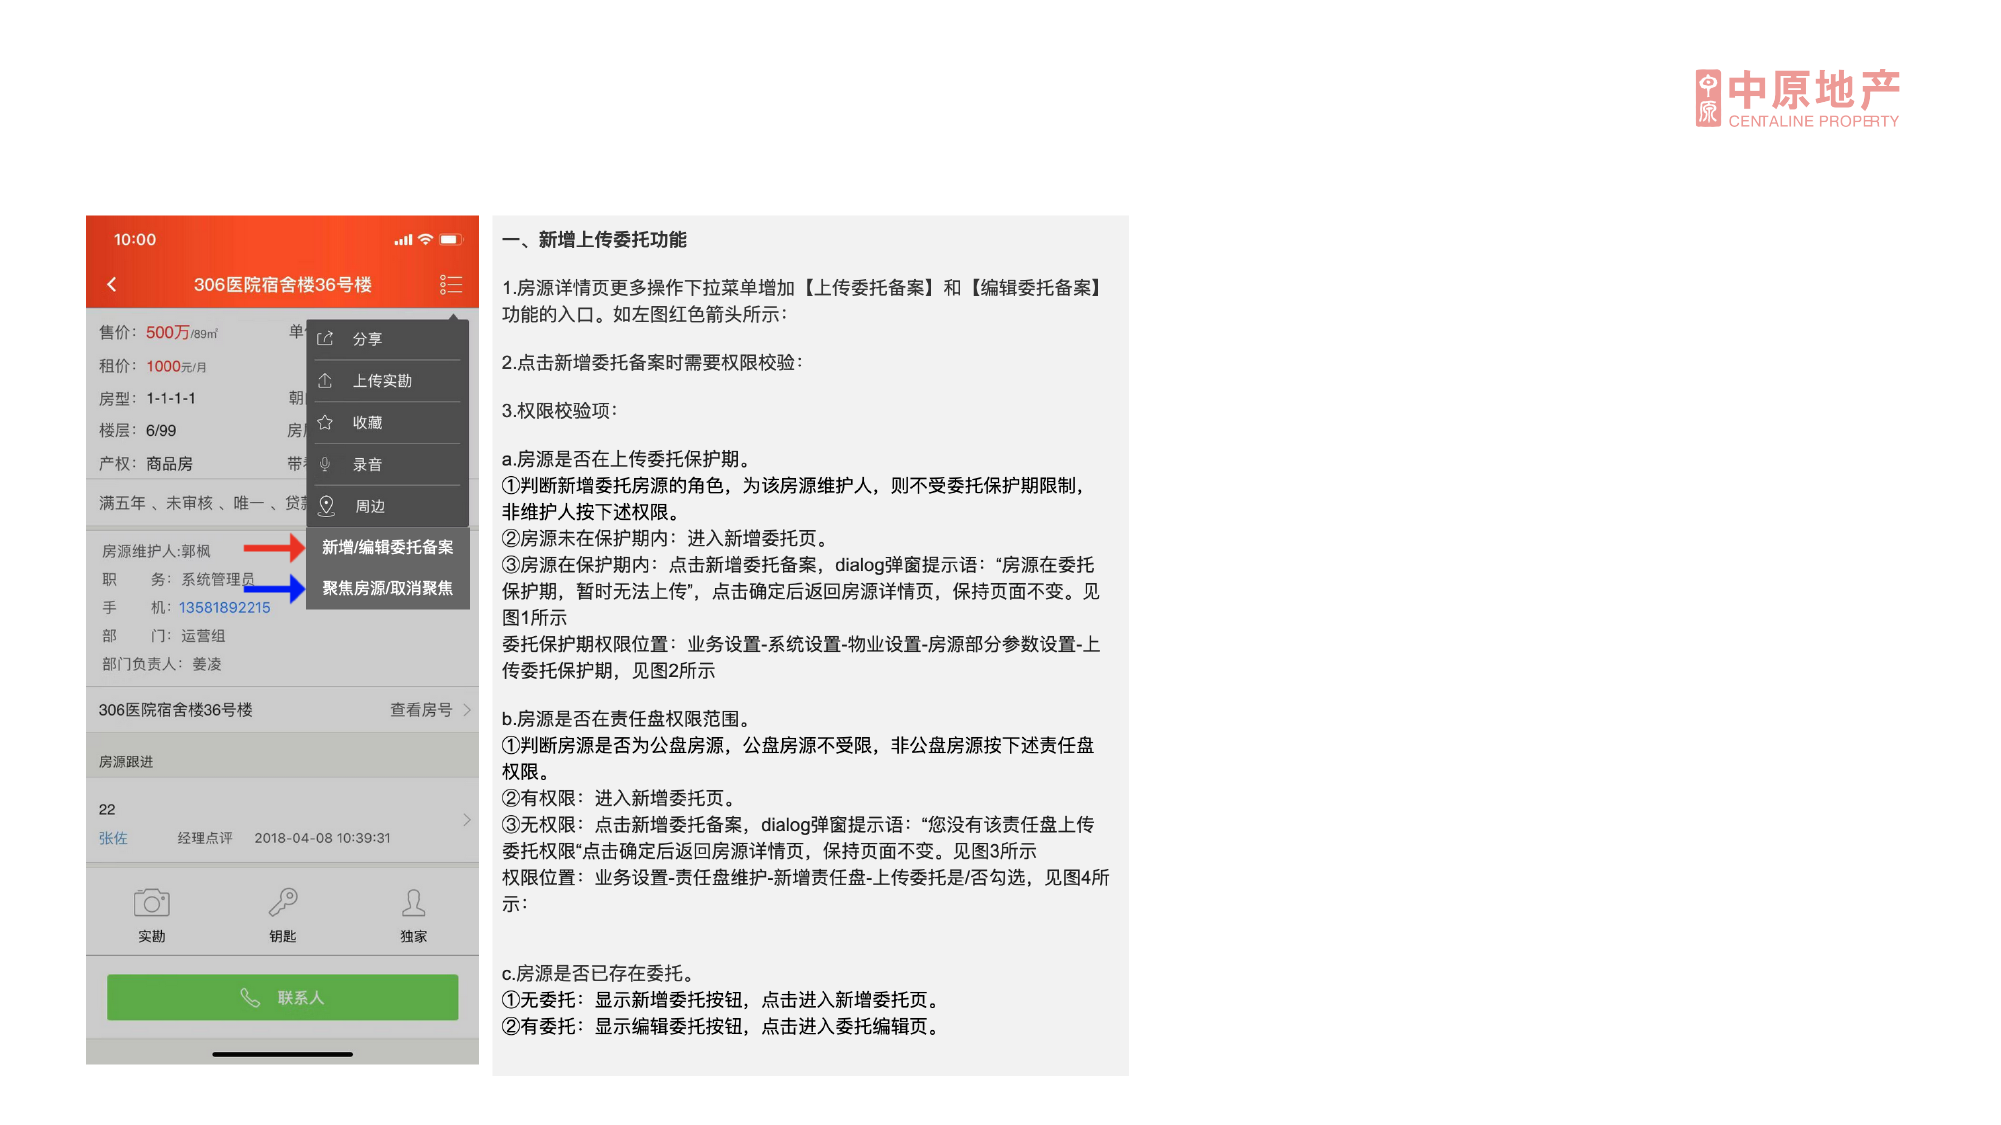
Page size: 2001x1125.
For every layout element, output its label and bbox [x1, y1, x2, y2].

text_box [1695, 68, 1900, 128]
picture [78, 206, 1130, 1076]
